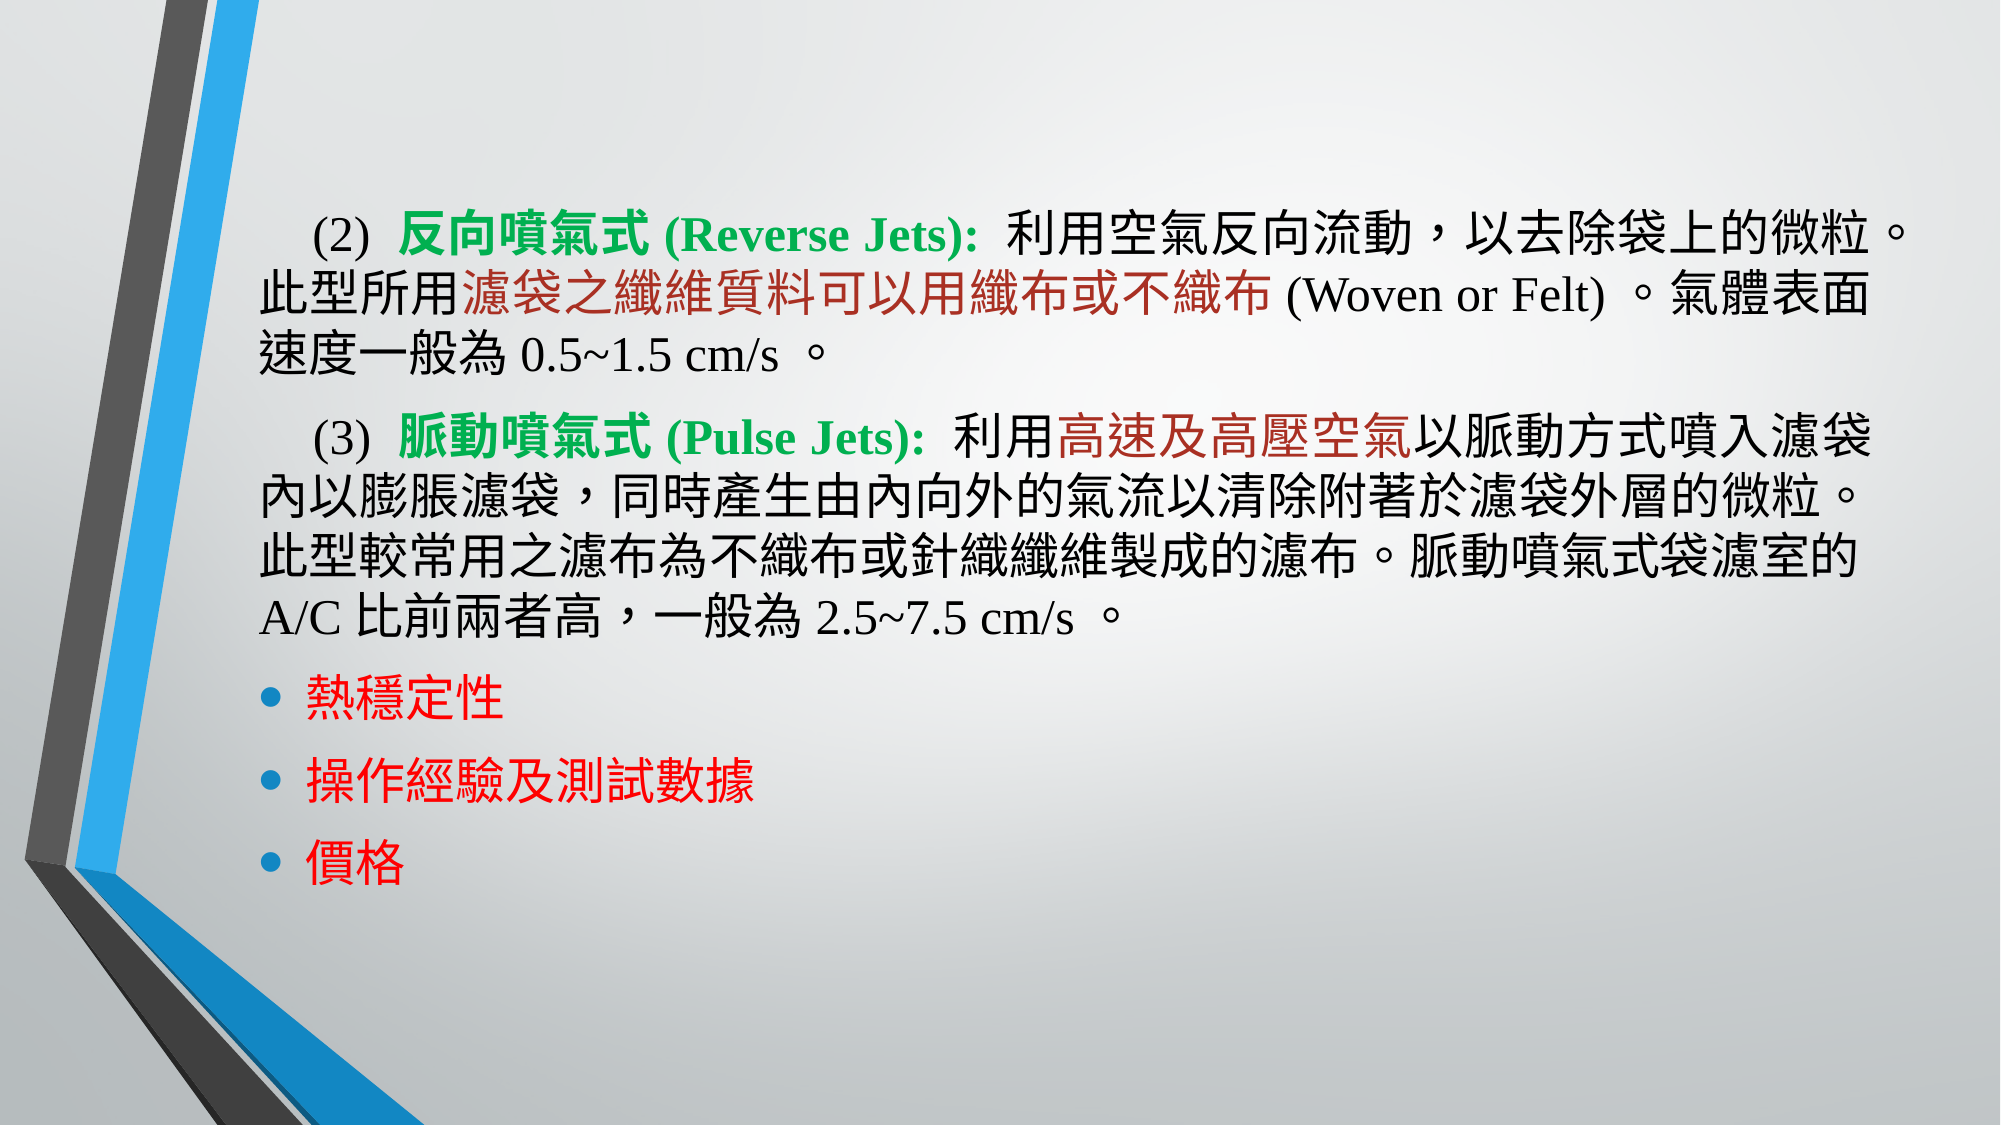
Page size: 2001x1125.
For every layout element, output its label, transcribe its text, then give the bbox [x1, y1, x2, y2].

list (2) 反向噴氣式(Reverse Jets): 利用空氣反向流動，以去除袋上的微粒。此型所用濾袋之纖維質料可以用纖布或不織布(Woven or Felt)。氣體表面速度一般為0.5~1.5 cm/s。 (3) 脈動噴氣式(Pulse Jets): 利用高速及高壓空氣以脈動方式噴入濾袋內以膨脹濾袋，同時產生由內向外的氣流以清除附著於濾袋外層的微粒。此型較常用之濾布為不織布或針織纖維製成的濾布。脈動噴氣式袋濾室的A/C比前兩者高，一般為2.5~7.5 cm/s。 熱穩定性 操作經驗及測試數據 價格 [243, 143, 1887, 950]
